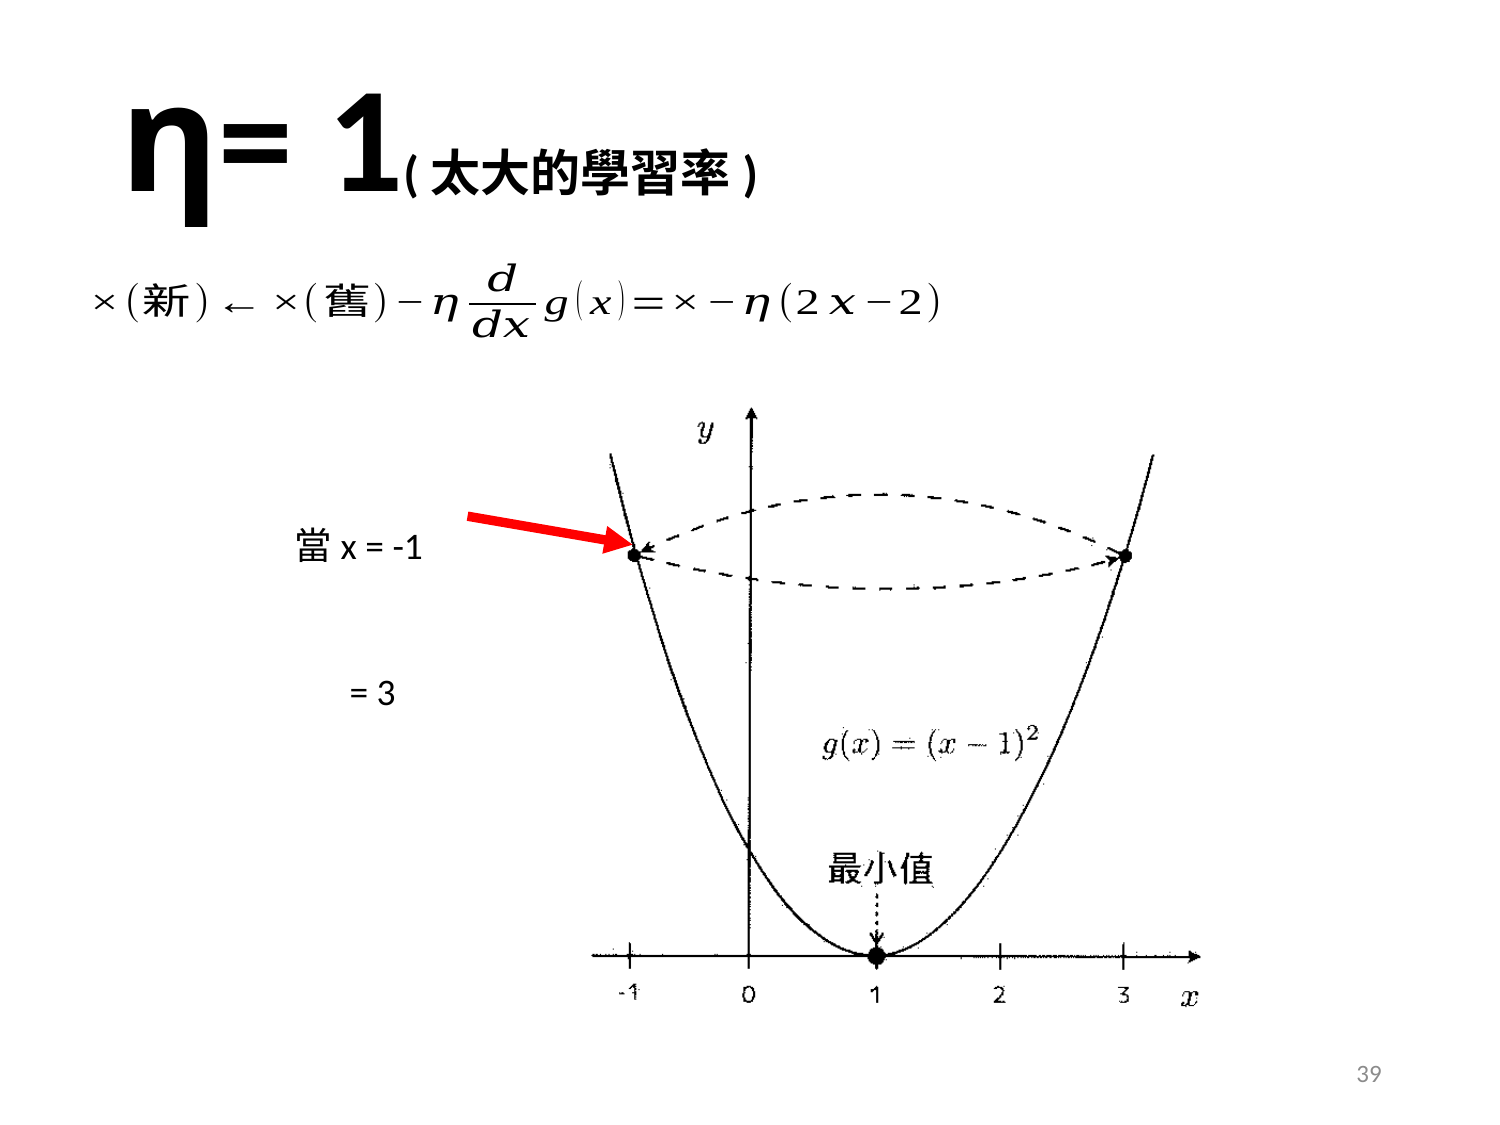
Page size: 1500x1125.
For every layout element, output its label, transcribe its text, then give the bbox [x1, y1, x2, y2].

picture [585, 397, 1223, 1020]
text_box 當x = -1 [279, 514, 438, 575]
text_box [467, 516, 633, 545]
slide_number 39 [1059, 1042, 1397, 1103]
text_box η= 1(太大的學習率) [105, 33, 774, 229]
